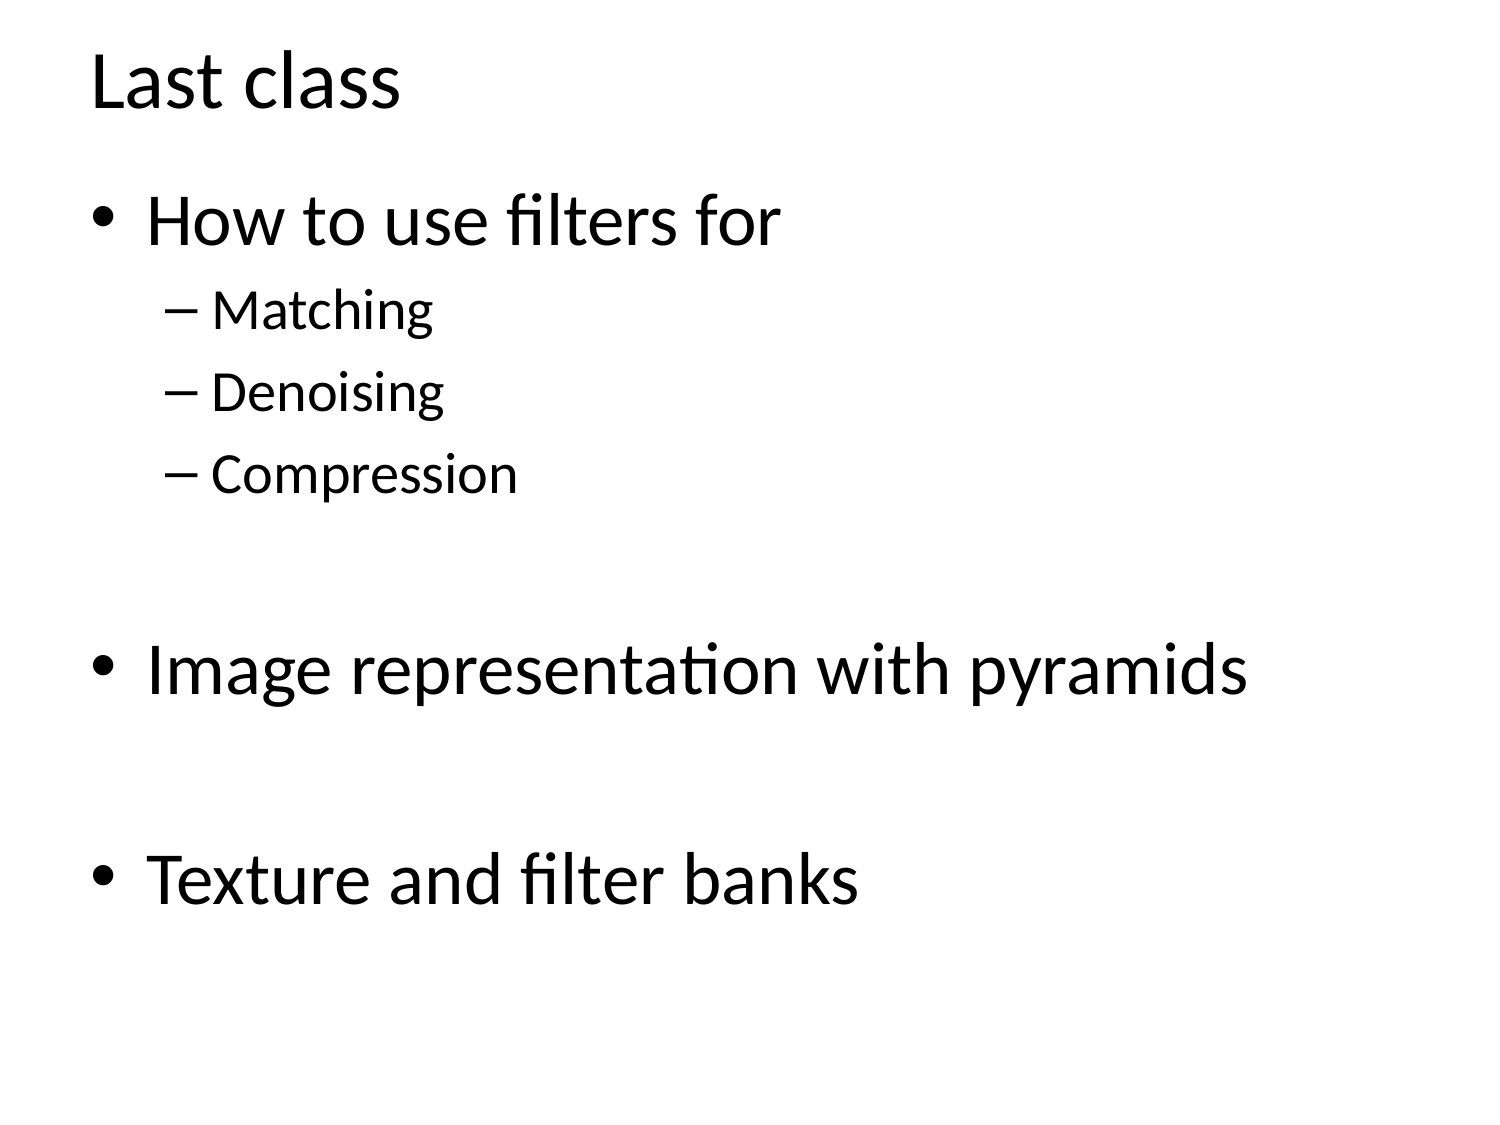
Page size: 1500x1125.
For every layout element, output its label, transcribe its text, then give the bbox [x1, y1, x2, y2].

list How to use filters for Matching Denoising Compression Image representation with pyramids Texture and filter banks [74, 162, 1426, 1125]
title Last class [74, 0, 1426, 151]
